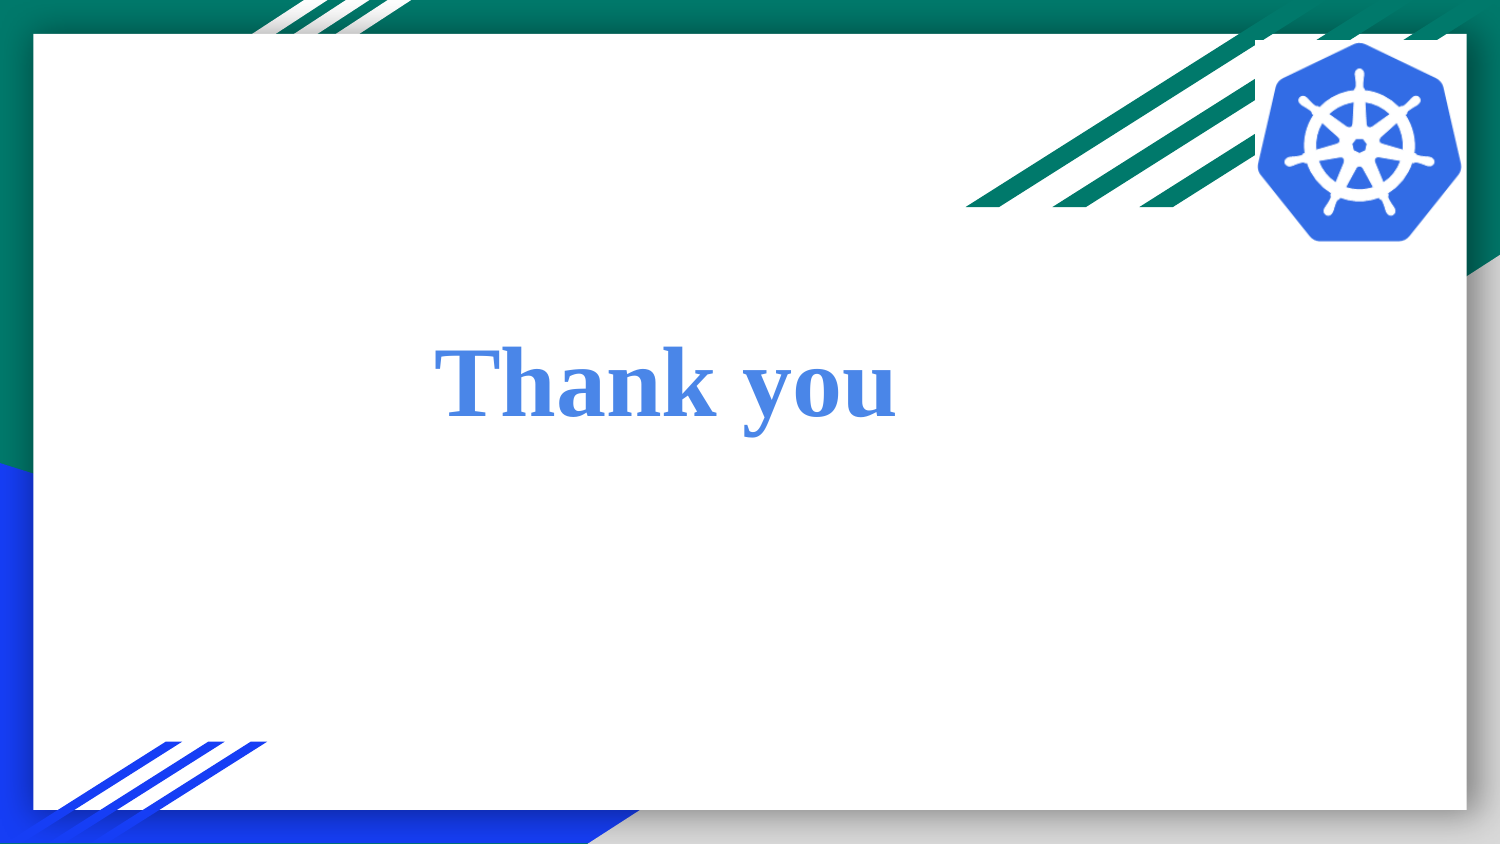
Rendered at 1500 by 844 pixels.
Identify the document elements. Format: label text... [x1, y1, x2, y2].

picture [1255, 39, 1466, 245]
text_box Thank you [250, 301, 1082, 461]
